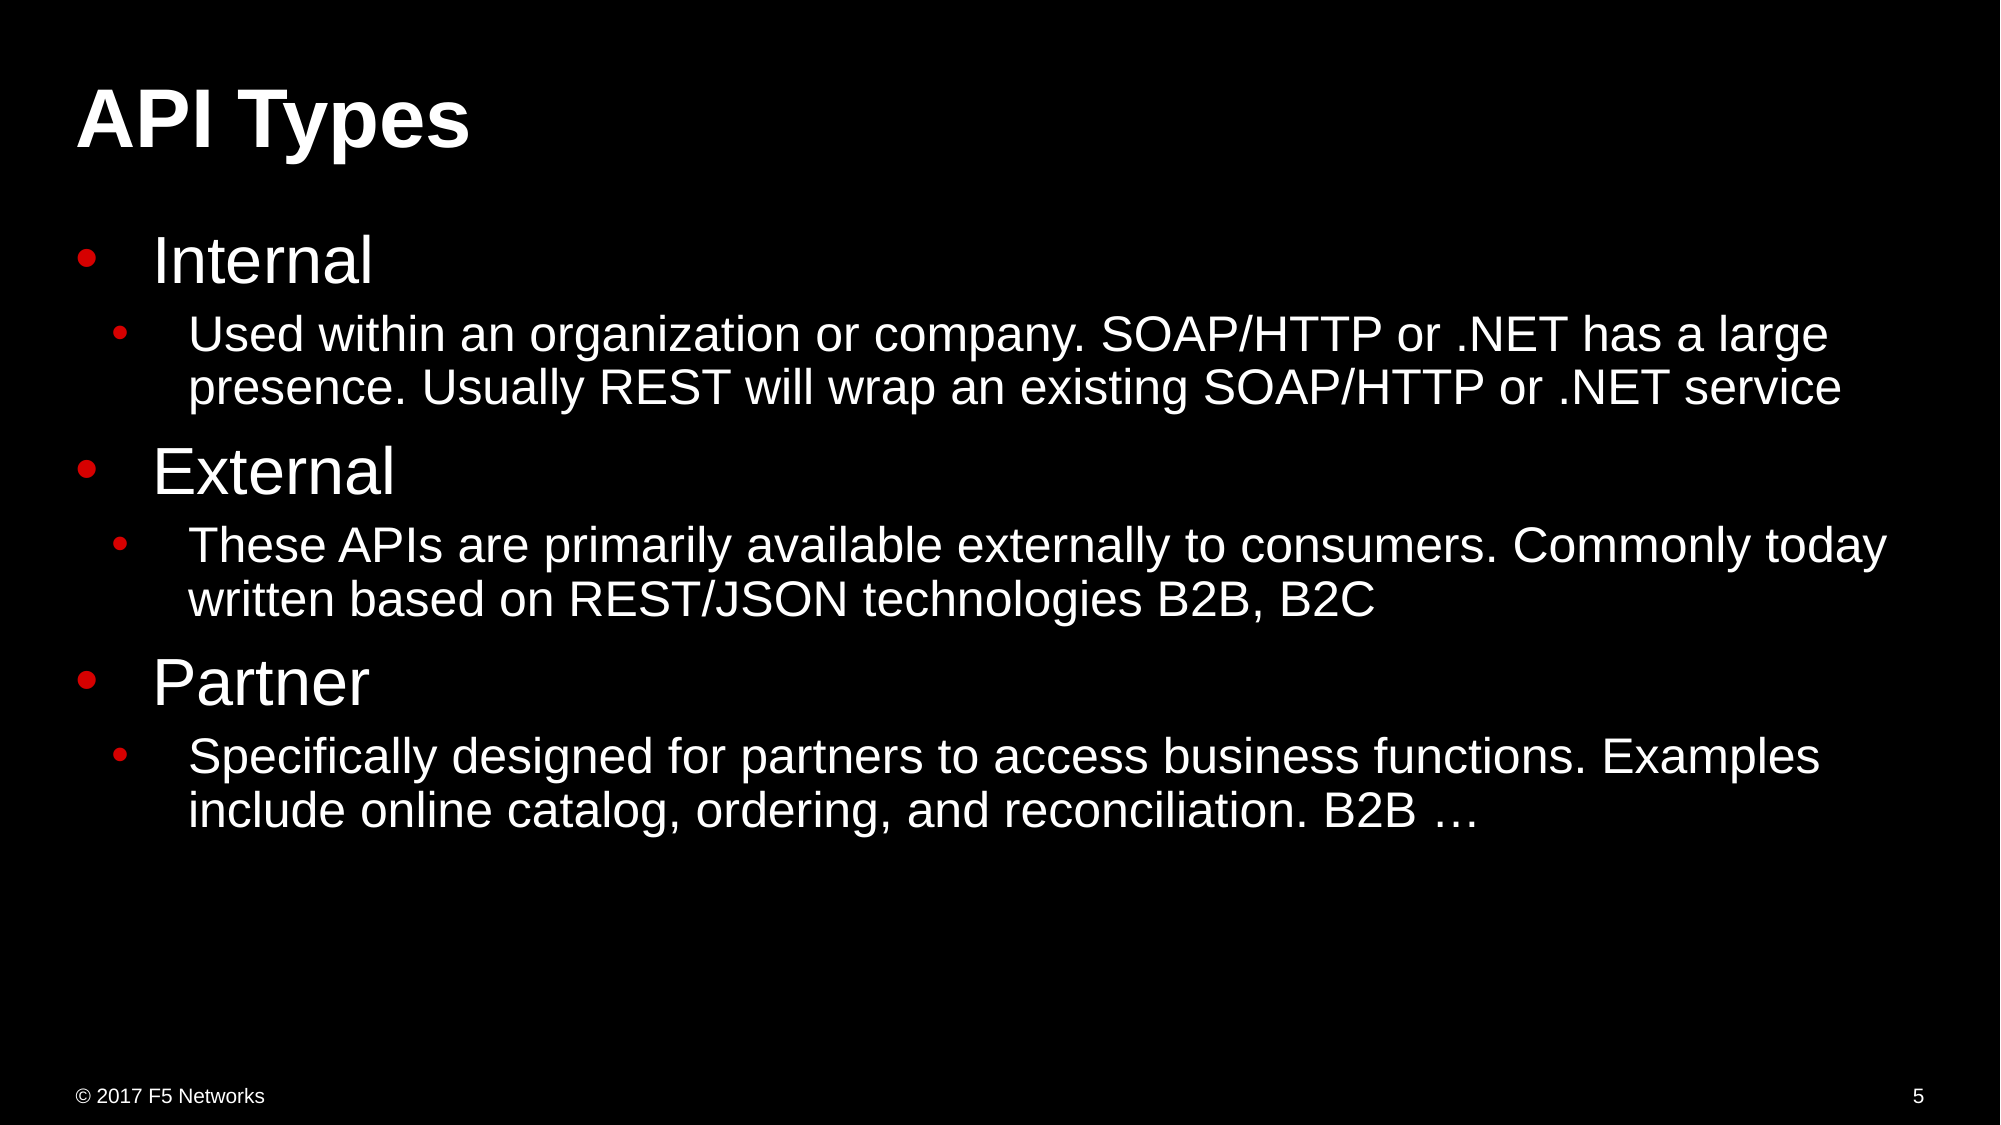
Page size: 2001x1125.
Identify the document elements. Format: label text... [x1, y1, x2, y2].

list Internal Used within an organization or company. SOAP/HTTP or .NET has a large presence. Usually REST will wrap an existing SOAP/HTTP or .NET service External These APIs are primarily available externally to consumers. Commonly today written based on REST/JSON technologies B2B, B2C Partner Specifically designed for partners to access business functions. Examples include online catalog, ordering, and reconciliation. B2B … [50, 200, 1950, 1050]
slide_number 5 [1500, 1065, 1950, 1125]
footer © 2017 F5 Networks [50, 1065, 725, 1125]
title API Types [50, 50, 1950, 193]
